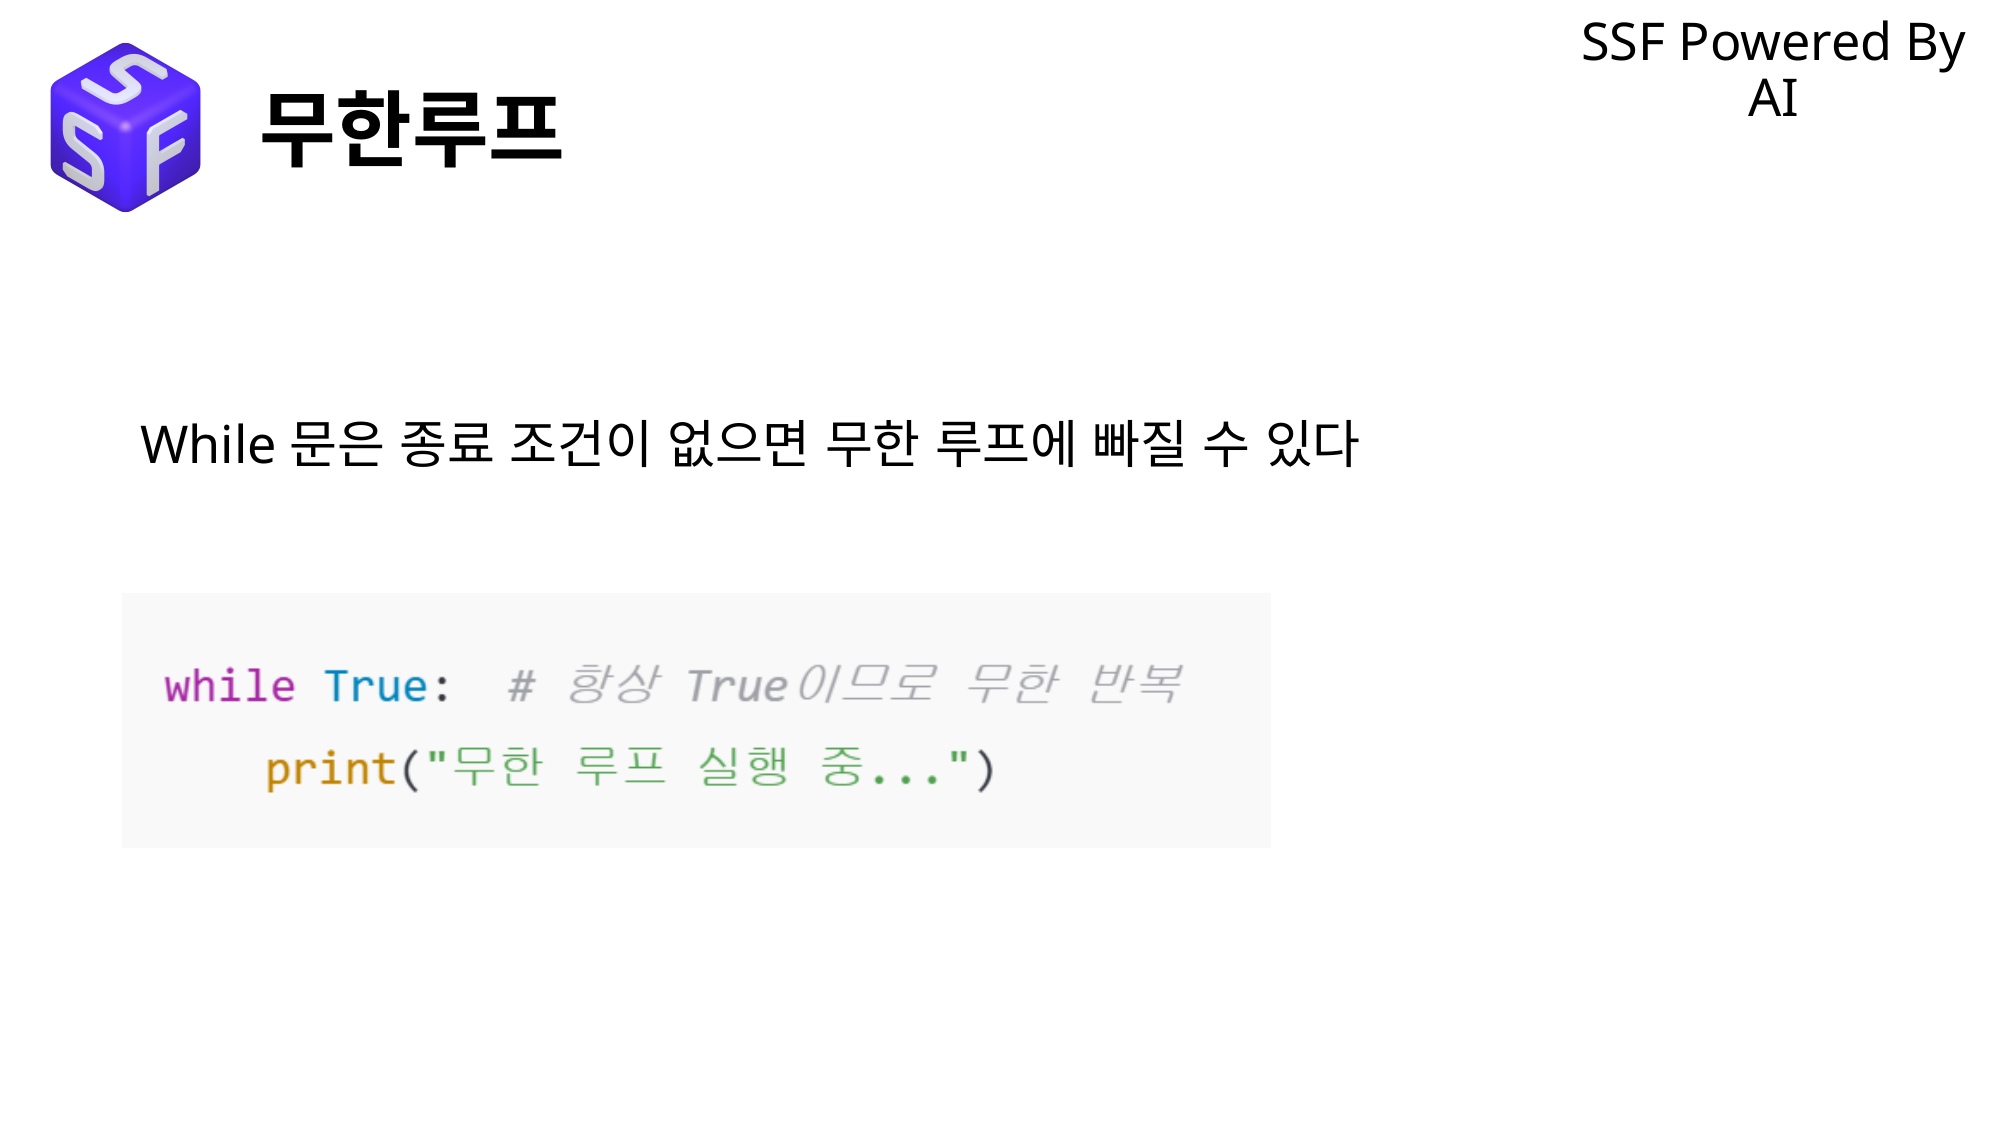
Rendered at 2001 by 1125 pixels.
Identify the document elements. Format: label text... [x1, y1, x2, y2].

text_box While문은 종료 조건이 없으면 무한 루프에 빠질 수 있다 [125, 404, 1878, 669]
title SSF Powered By AI [1547, 0, 2000, 144]
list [38, 40, 213, 216]
picture [121, 593, 1271, 849]
text_box 무한루프 [244, 69, 1730, 185]
